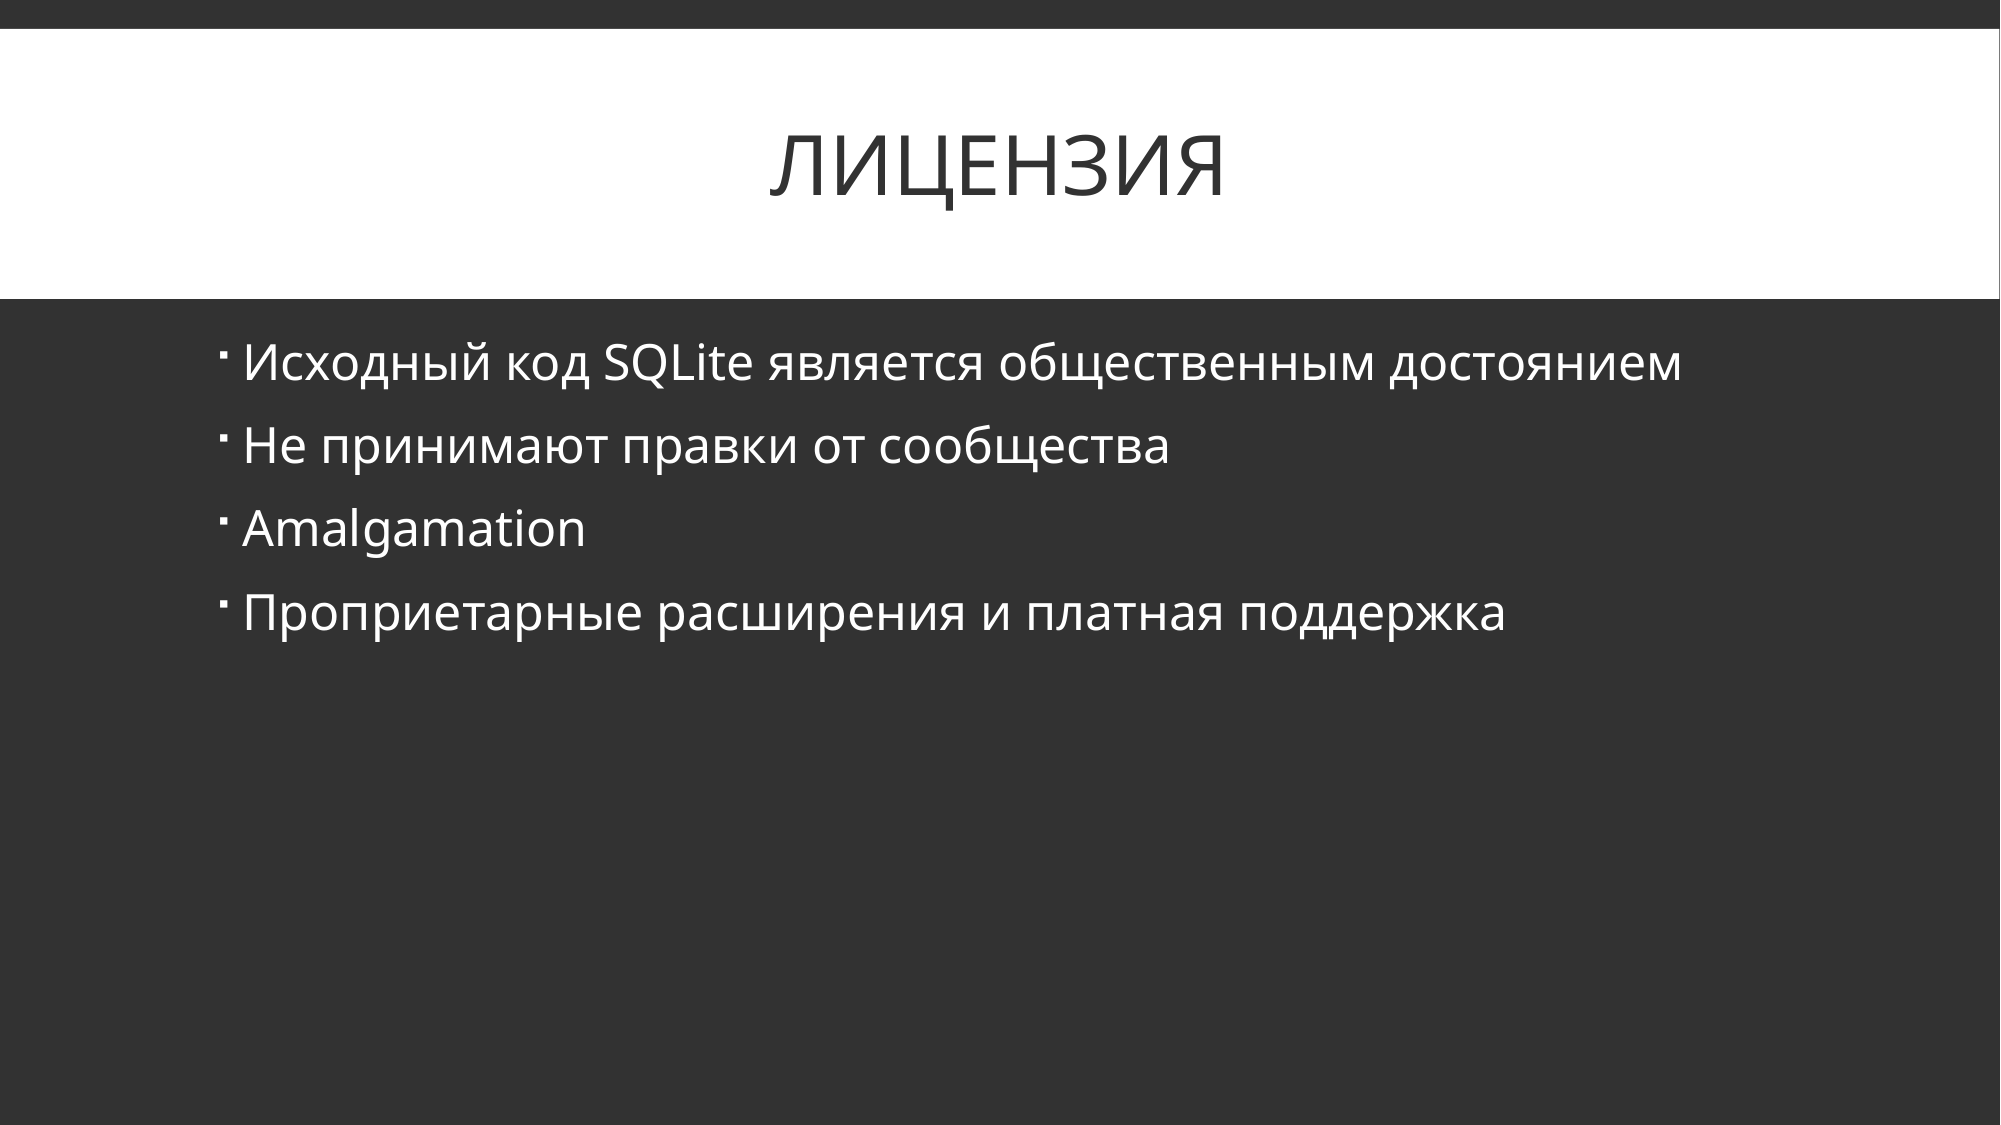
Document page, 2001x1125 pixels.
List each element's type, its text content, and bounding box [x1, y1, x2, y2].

title лицензия [197, 46, 1803, 295]
list Исходный код SQLite является общественным достоянием Не принимают правки от сообщества Amalgamation Проприетарные расширения и платная поддержка [197, 329, 1803, 1020]
